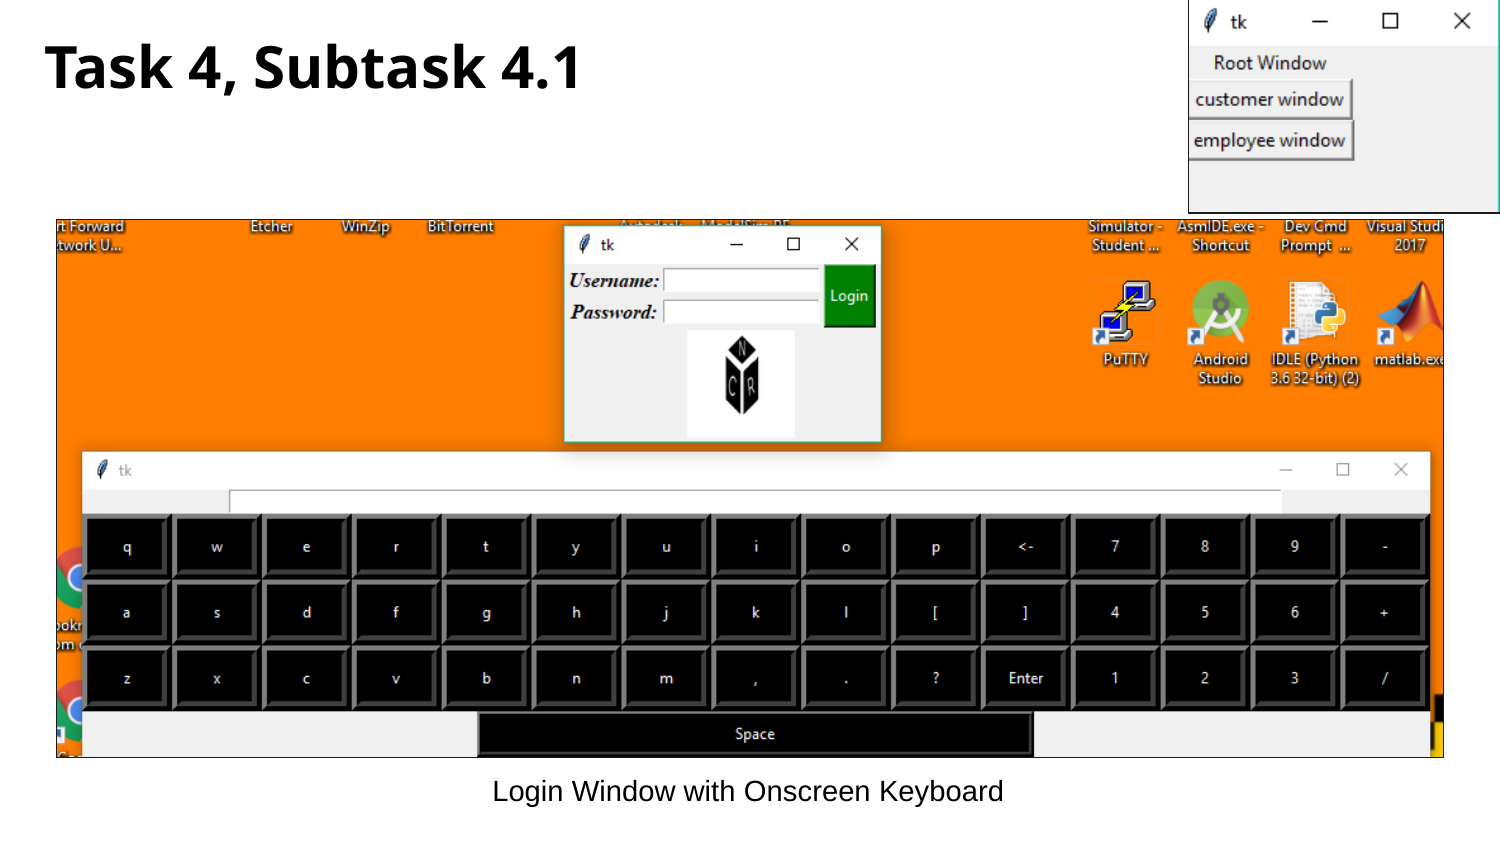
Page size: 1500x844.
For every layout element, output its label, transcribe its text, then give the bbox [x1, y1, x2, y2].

title Task 4, Subtask 4.1 [29, 14, 698, 103]
picture [1188, 0, 1500, 213]
text_box Login Window with Onscreen Keyboard [477, 766, 1023, 824]
picture [56, 219, 1444, 757]
